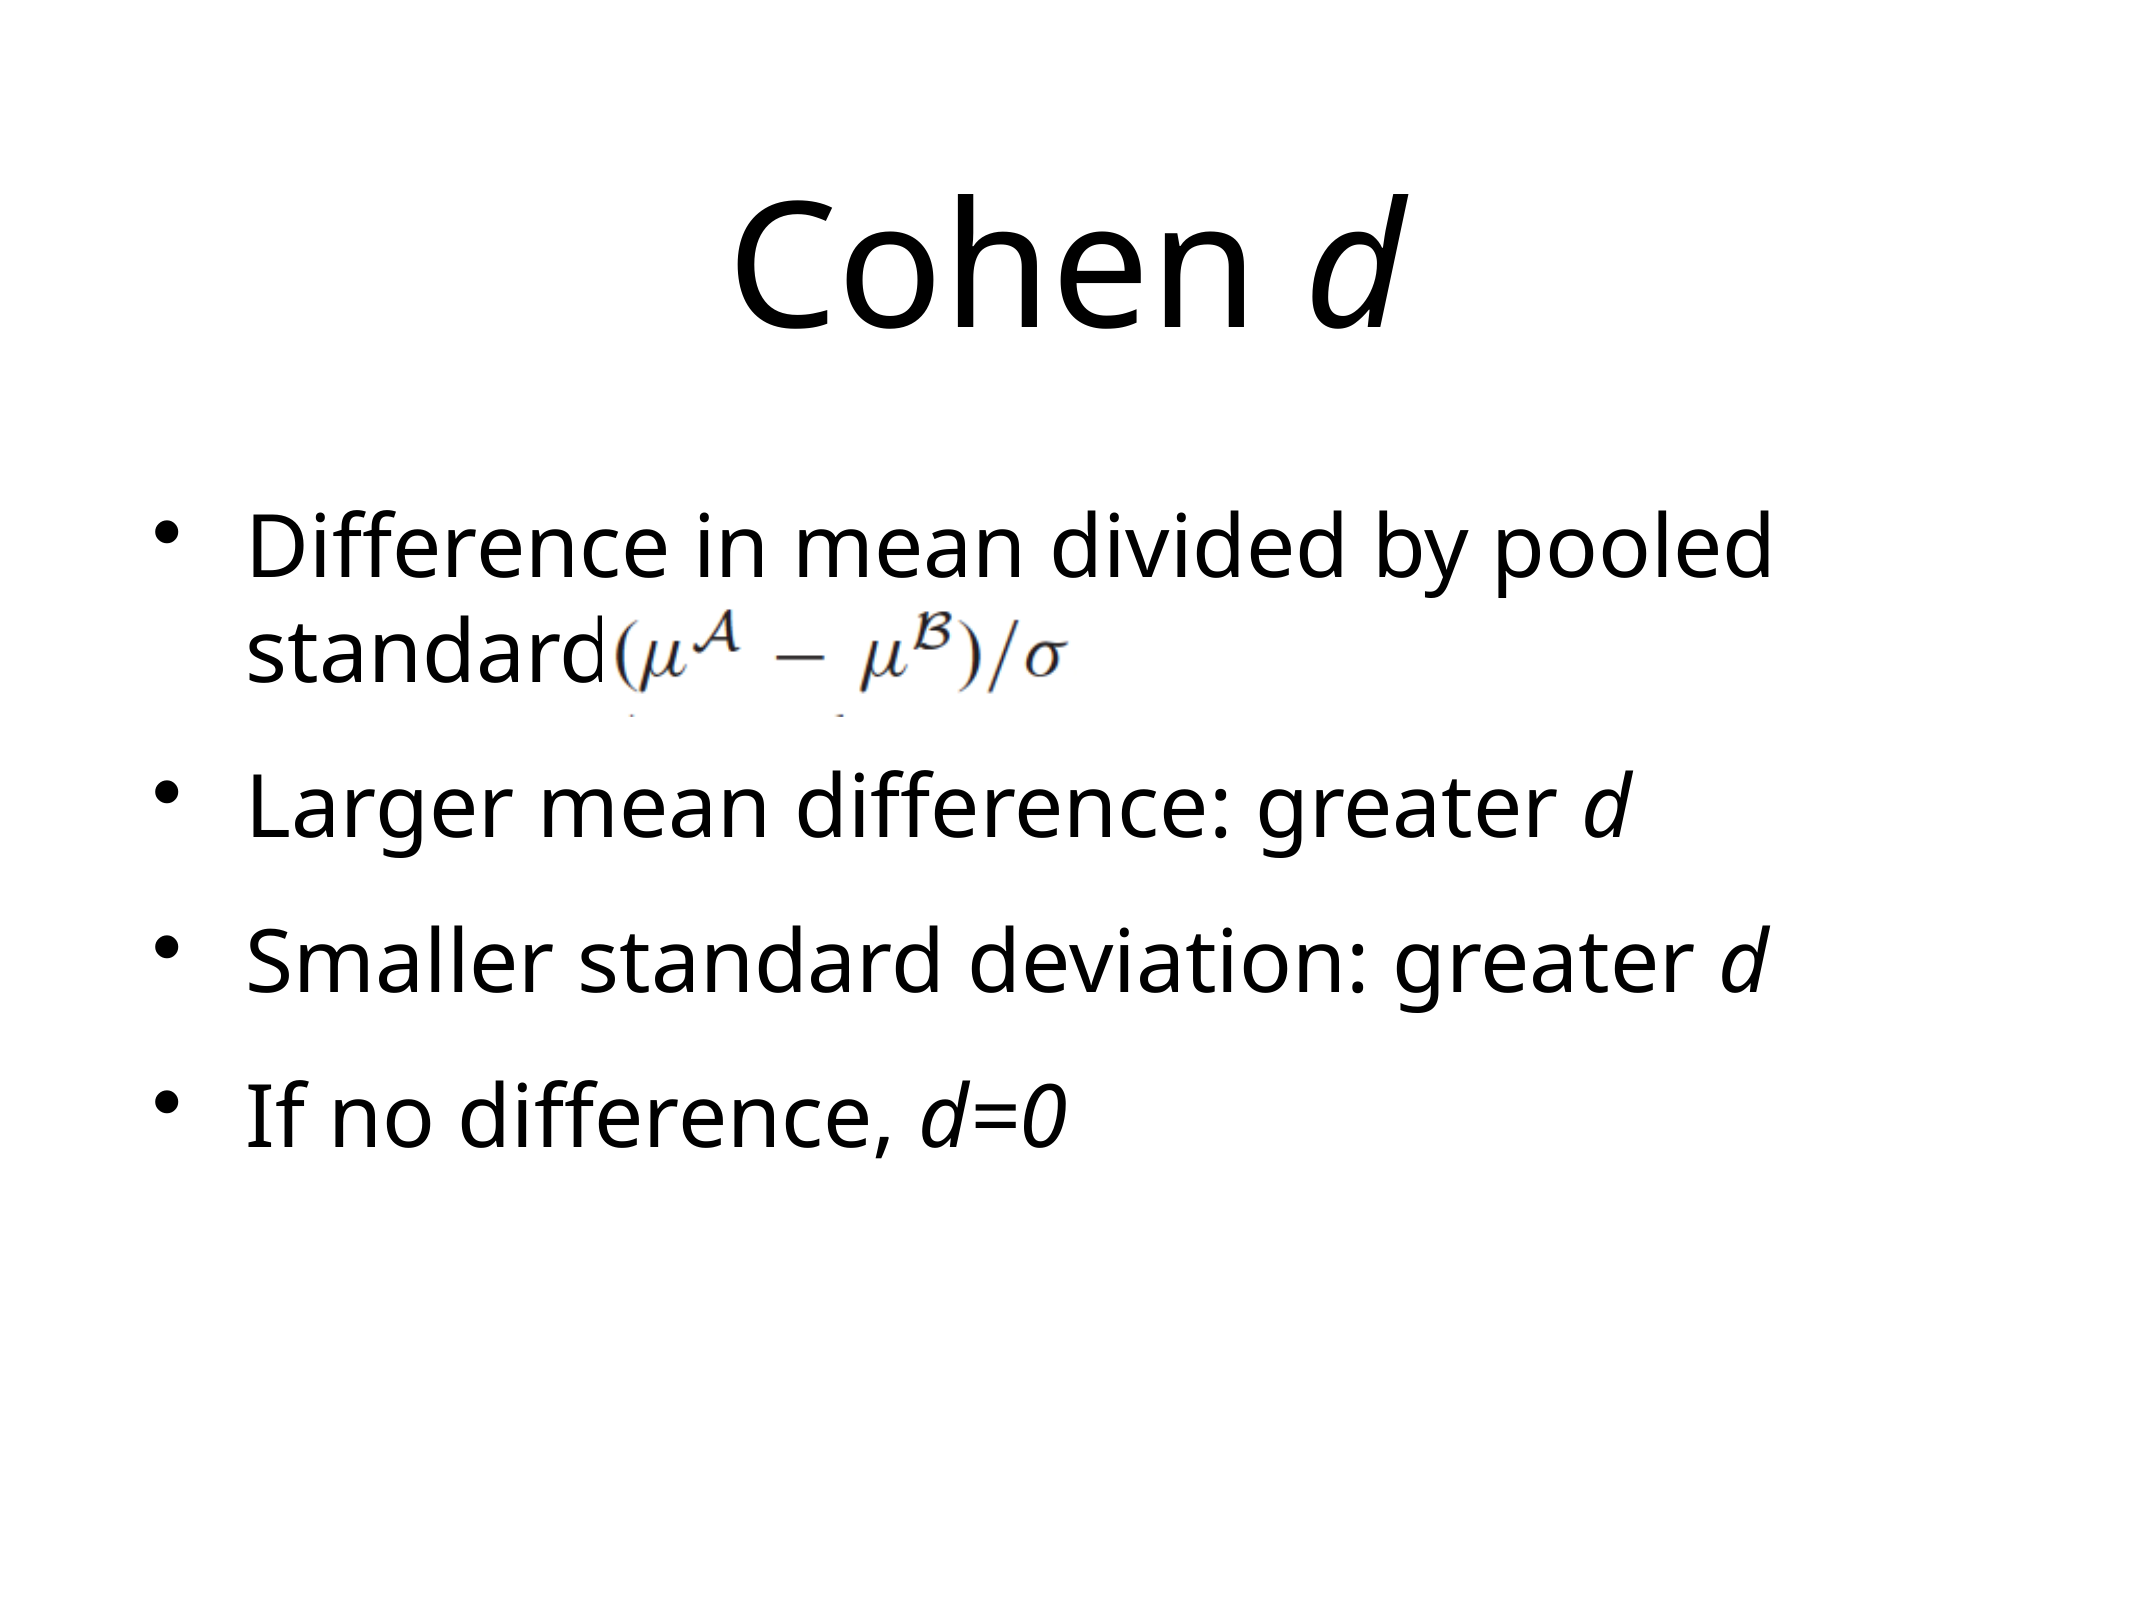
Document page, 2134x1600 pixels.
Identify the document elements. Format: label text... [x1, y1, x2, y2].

list Difference in mean divided by pooled standard deviation Larger mean difference: greater d Smaller standard deviation: greater d If no difference, d=0 [91, 480, 2043, 1524]
title Cohen d [207, 41, 1926, 474]
picture [601, 587, 1078, 717]
